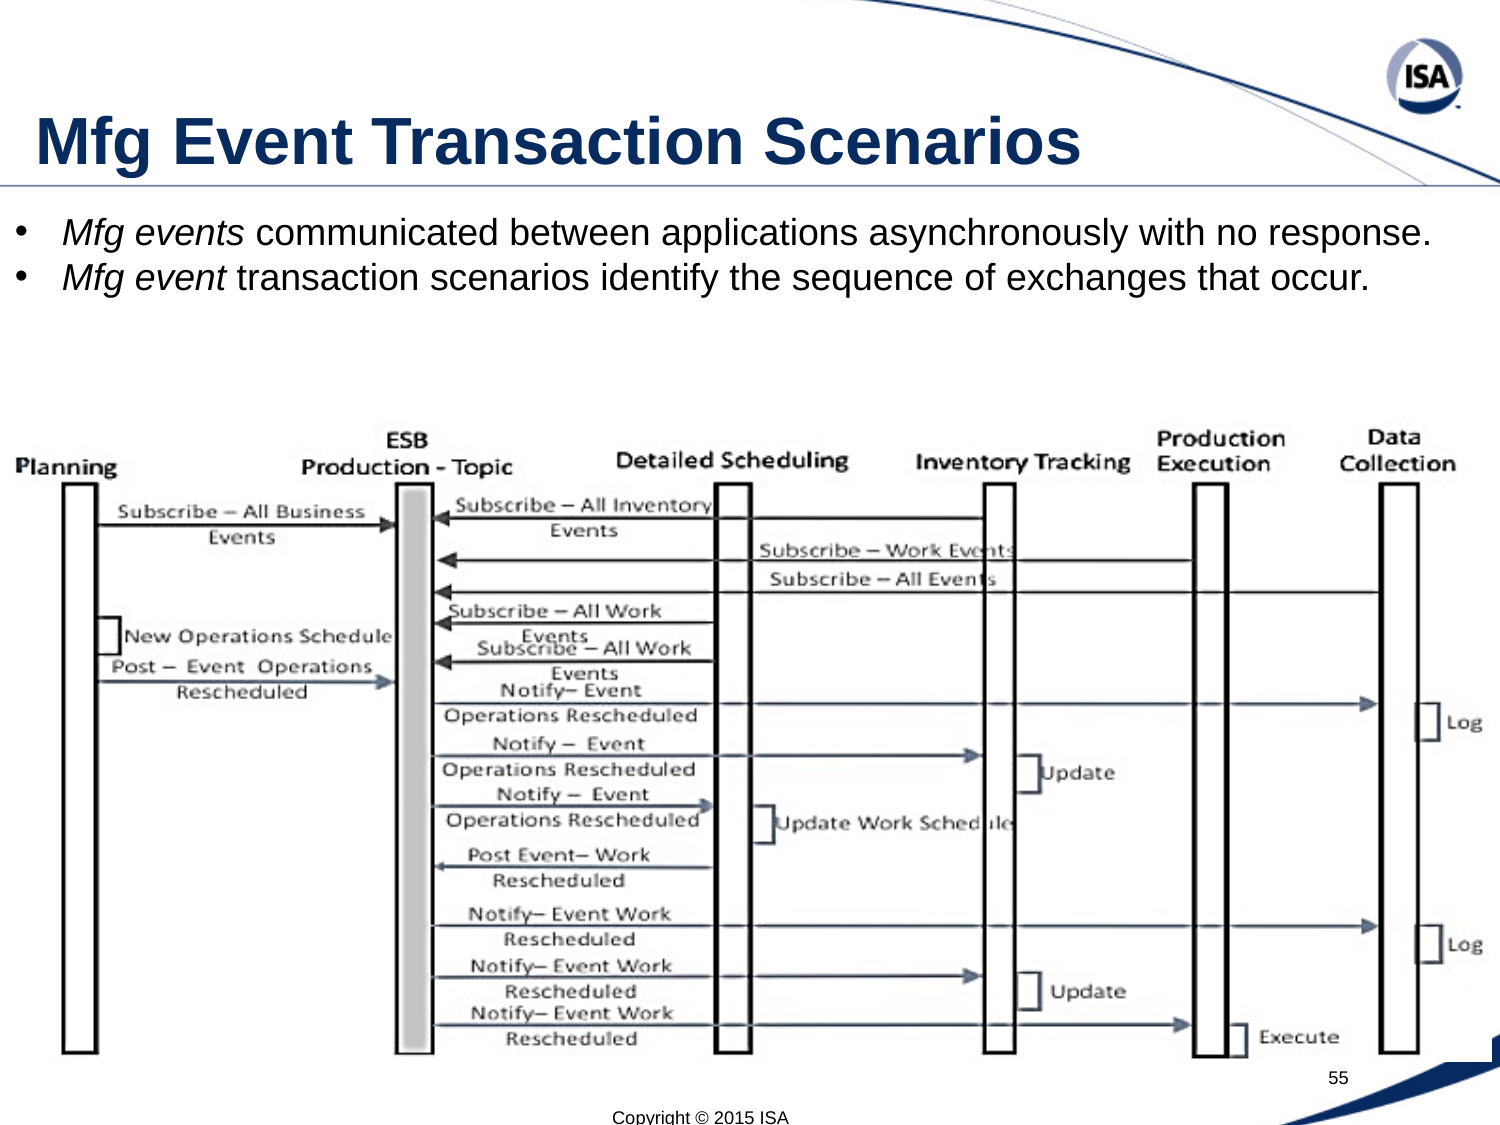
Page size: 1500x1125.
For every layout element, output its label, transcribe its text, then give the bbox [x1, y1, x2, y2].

picture [0, 0, 1500, 1125]
footer Copyright © 2015 ISA [321, 1098, 1080, 1125]
text_box Mfg events communicated between applications asynchronously with no response. Mfg event transaction scenarios identify the sequence of exchanges that occur. [0, 201, 1461, 346]
title Mfg Event Transaction Scenarios [18, 89, 1313, 191]
